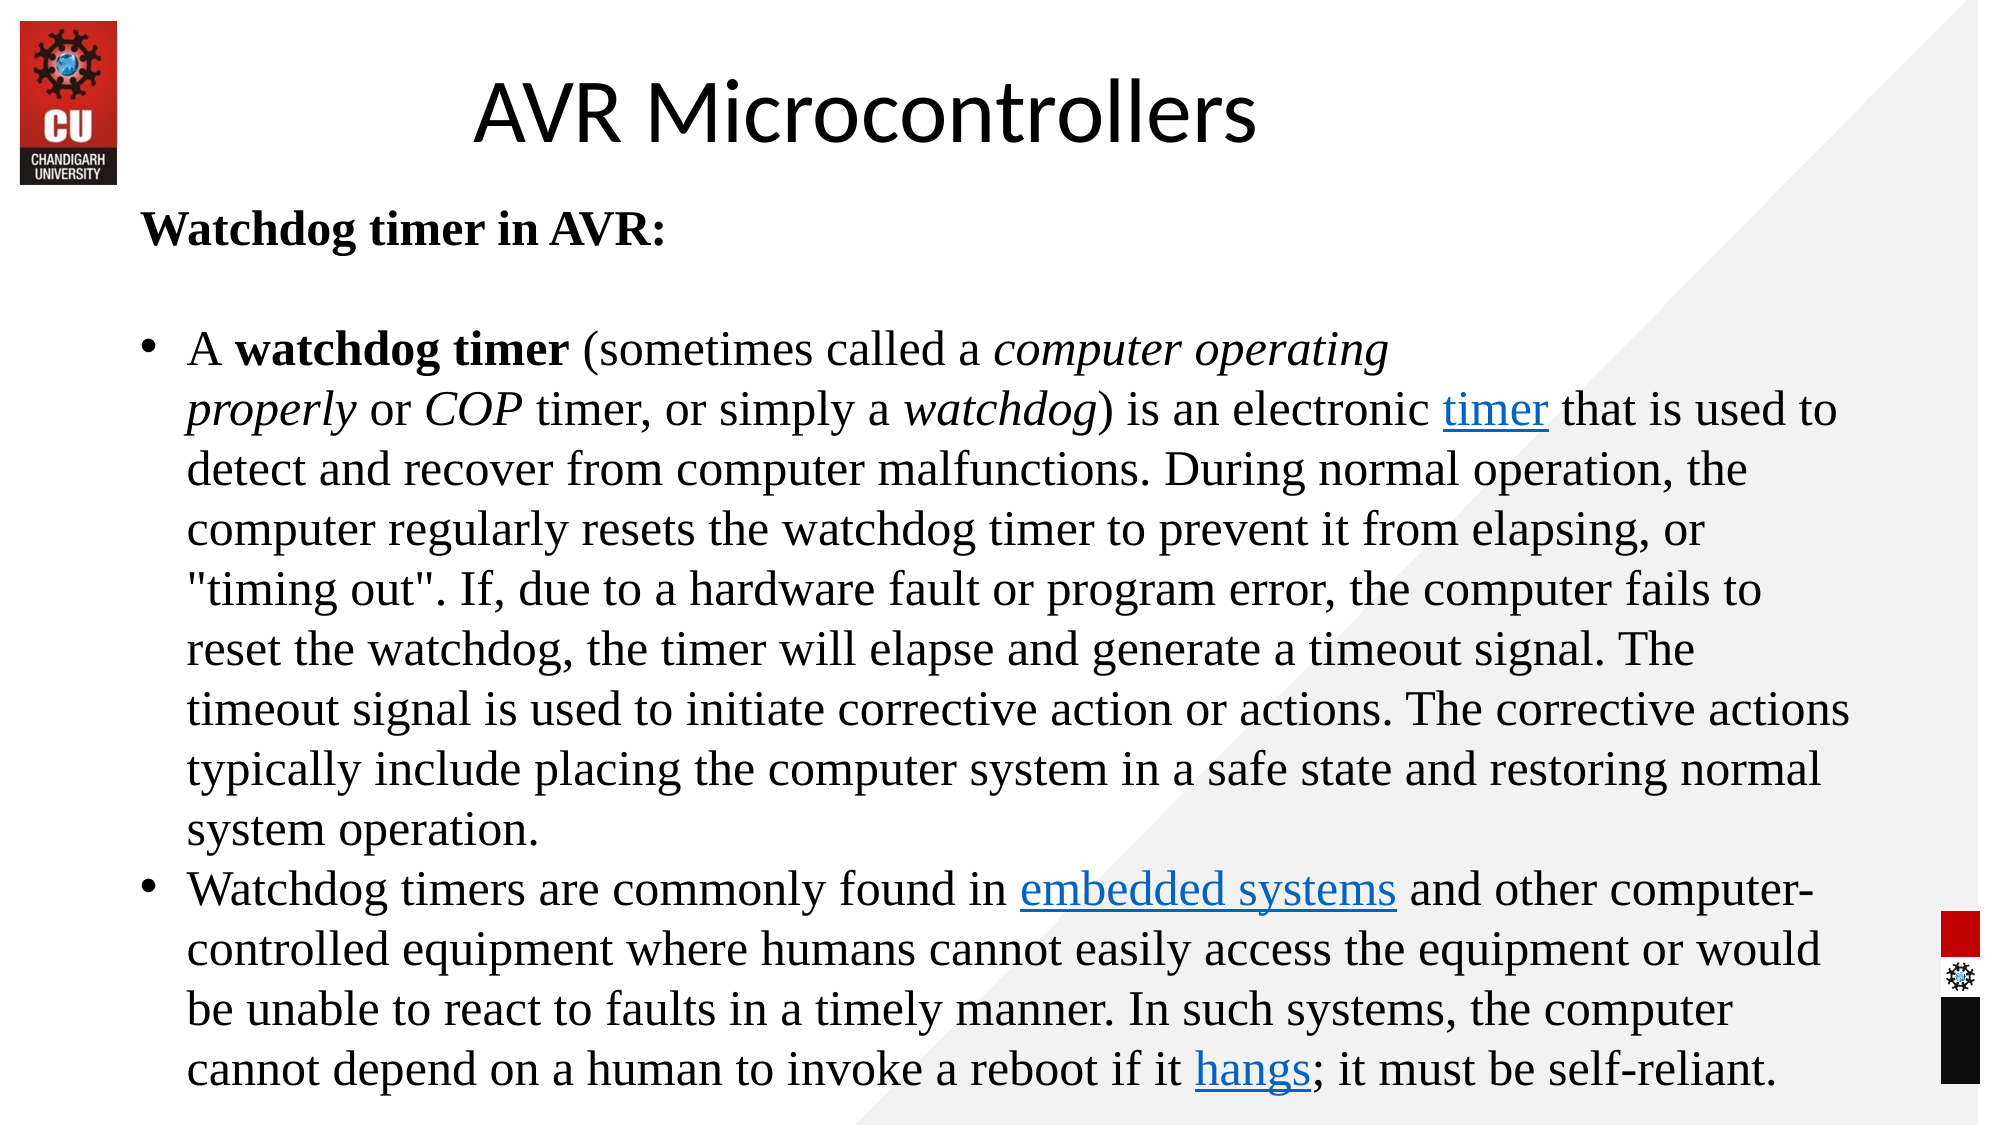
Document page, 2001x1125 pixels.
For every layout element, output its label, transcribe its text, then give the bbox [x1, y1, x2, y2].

text_box Watchdog timer in AVR: A watchdog timer (sometimes called a computer operating properly or COP timer, or simply a watchdog) is an electronic timer that is used to detect and recover from computer malfunctions. During normal operation, the computer regularly resets the watchdog timer to prevent it from elapsing, or "timing out". If, due to a hardware fault or program error, the computer fails to reset the watchdog, the timer will elapse and generate a timeout signal. The timeout signal is used to initiate corrective action or actions. The corrective actions typically include placing the computer system in a safe state and restoring normal system operation. Watchdog timers are commonly found in embedded systems and other computer-controlled equipment where humans cannot easily access the equipment or would be unable to react to faults in a timely manner. In such systems, the computer cannot depend on a human to invoke a reboot if it hangs; it must be self-reliant. [124, 188, 1875, 1104]
text_box AVR Microcontrollers [473, 50, 1527, 165]
picture [19, 0, 1980, 1125]
